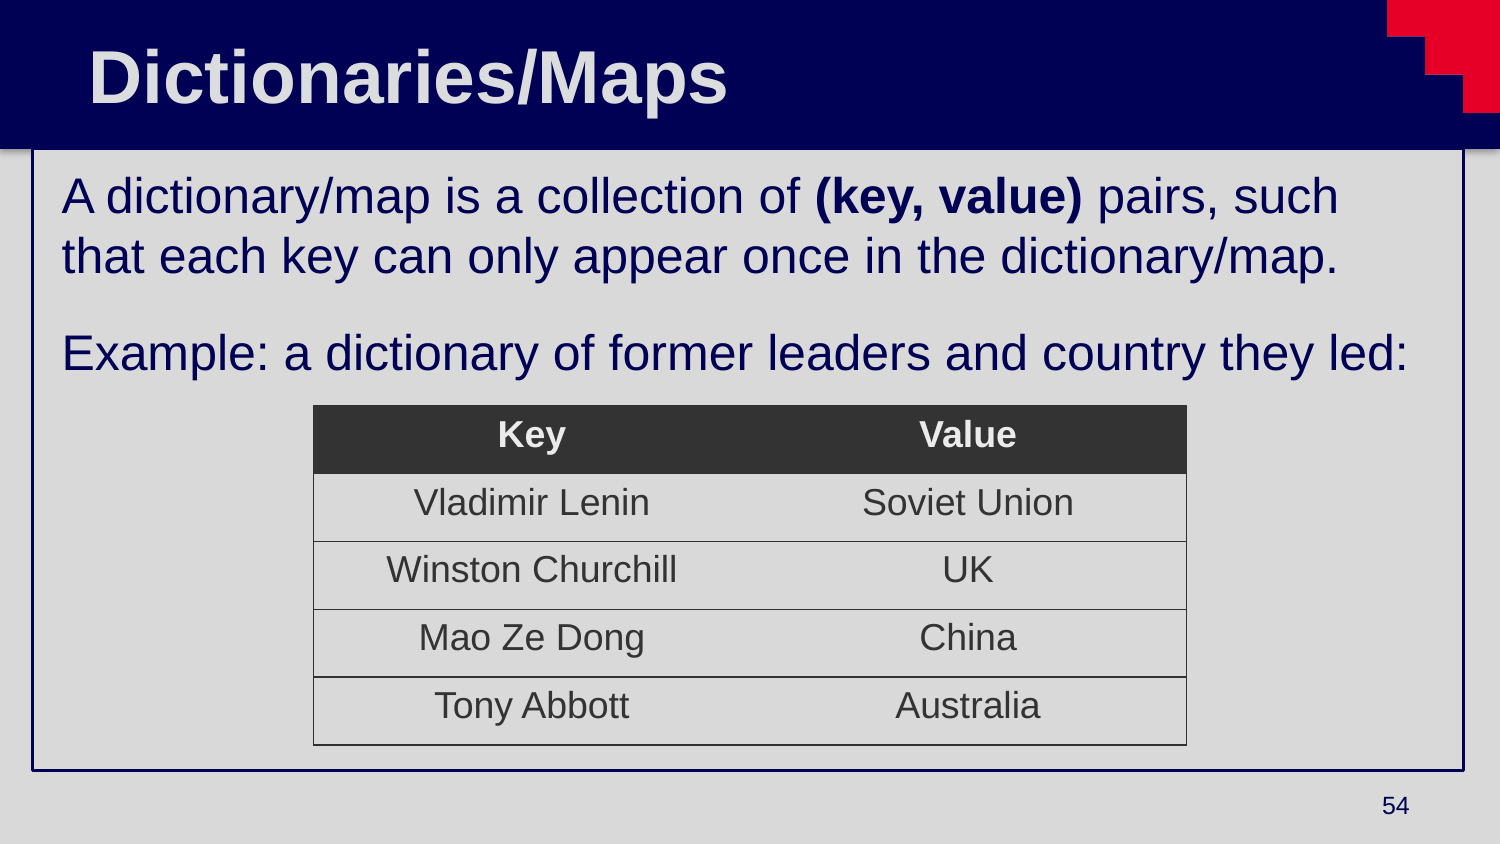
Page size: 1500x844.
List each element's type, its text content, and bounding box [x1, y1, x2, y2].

table_cell Mao Ze Dong [314, 610, 750, 676]
table_cell Winston Churchill [314, 542, 750, 609]
table_header Value [750, 406, 1186, 473]
slide_number 54 [1074, 782, 1425, 827]
table_cell Tony Abbott [314, 678, 750, 744]
table_header Key [314, 406, 750, 473]
table_cell Australia [750, 678, 1186, 744]
table_cell UK [750, 542, 1186, 609]
table_cell Soviet Union [750, 474, 1186, 541]
picture [1387, 0, 1500, 113]
list A dictionary/map is a collection of (key, value) pairs, such that each key can only appear once in the dictionary/map. Example: a dictionary of former leaders and country they led: [31, 146, 1465, 772]
table_cell China [750, 610, 1186, 676]
title Dictionaries/Maps [0, 0, 1356, 150]
table_cell Vladimir Lenin [314, 474, 750, 541]
